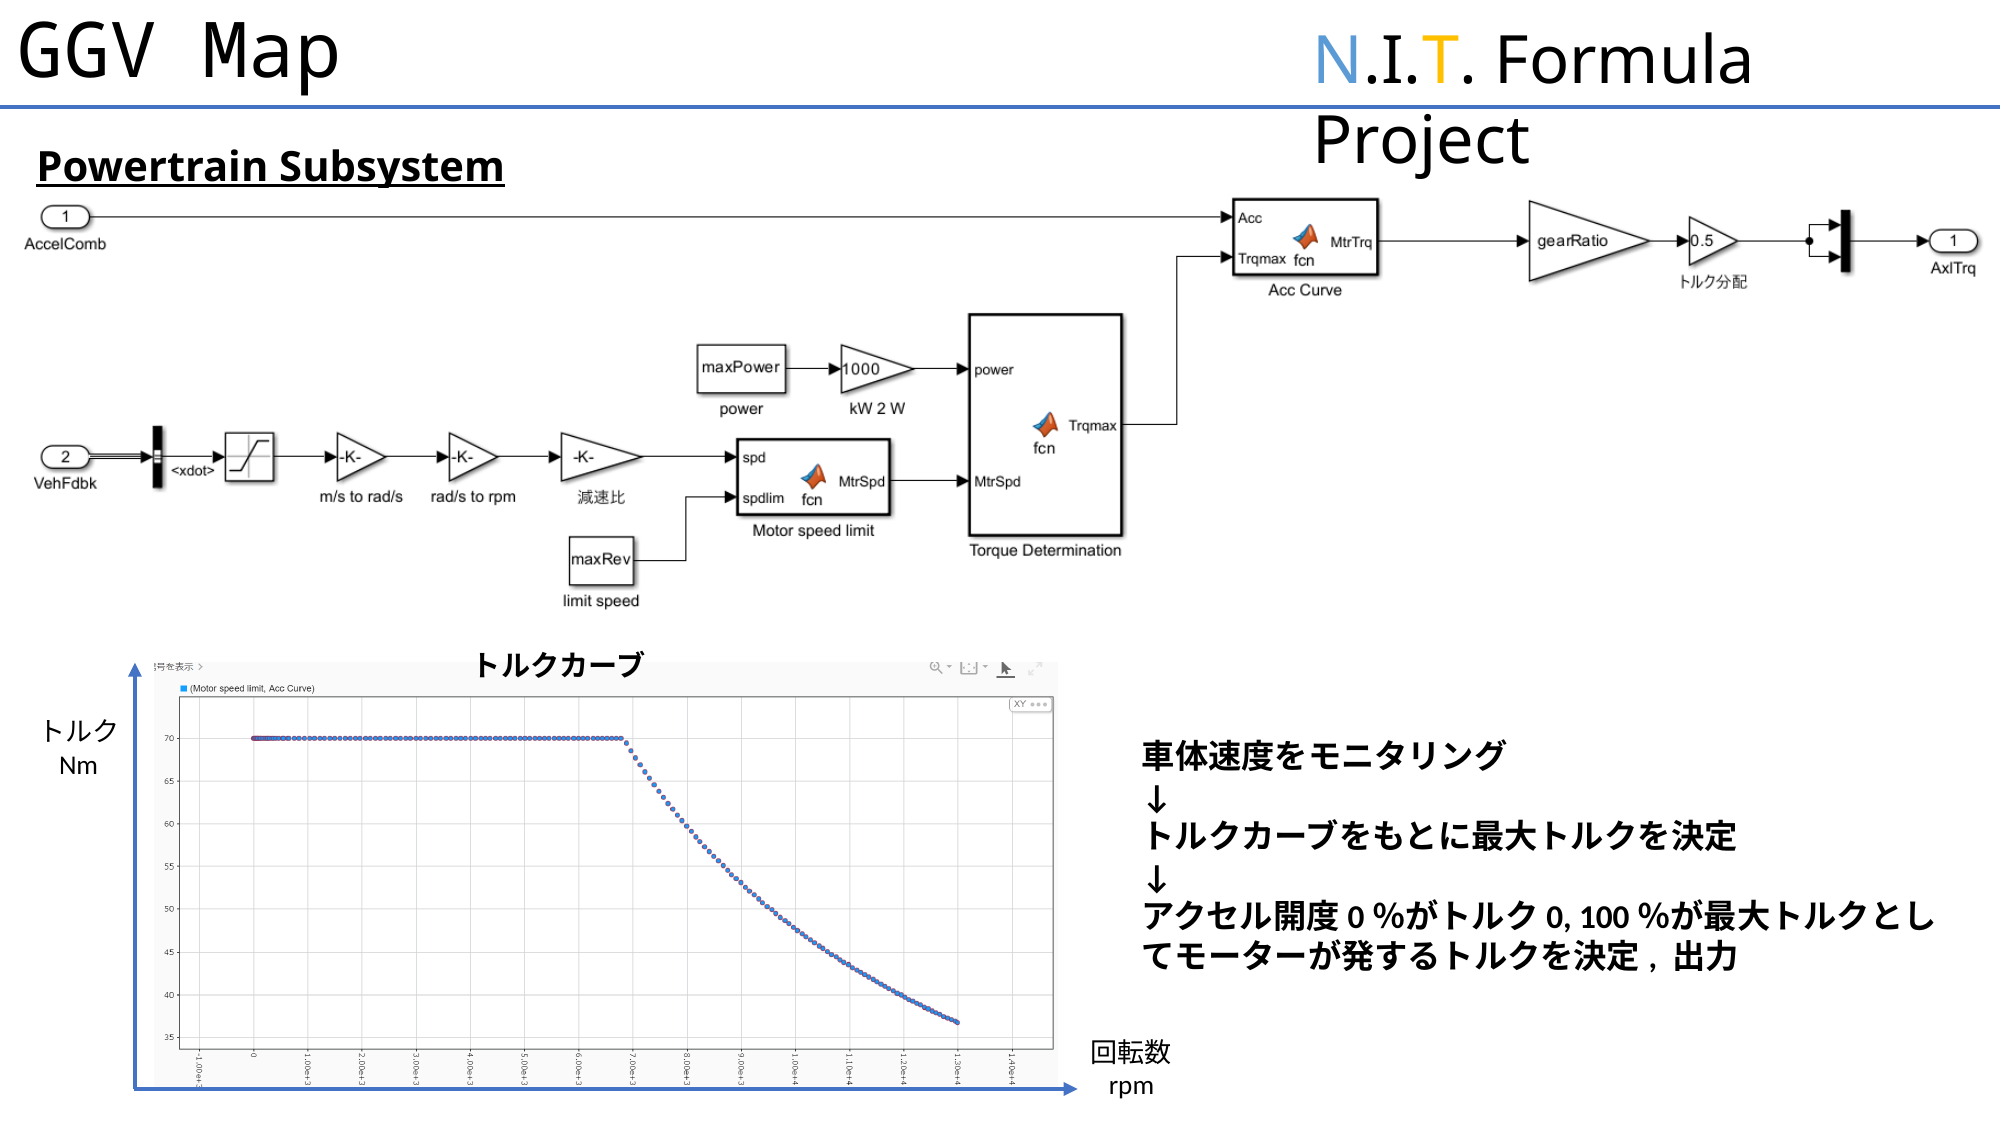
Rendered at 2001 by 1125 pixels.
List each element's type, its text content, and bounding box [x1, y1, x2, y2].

text_box トルクカーブ [457, 639, 661, 662]
text_box Powertrain Subsystem [21, 131, 521, 188]
text_box トルク Nm [23, 707, 134, 787]
title GGV Map [2, 2, 1323, 102]
picture [154, 662, 1058, 1088]
picture [11, 188, 1989, 615]
text_box 車体速度をモニタリング ↓ トルクカーブをもとに最大トルクを決定 ↓ アクセル開度0％がトルク0, 100％が最大トルクとしてモーターが発するトルクを決定, 出力 [1127, 728, 1978, 983]
text_box 回転数 rpm [1076, 1027, 1187, 1108]
